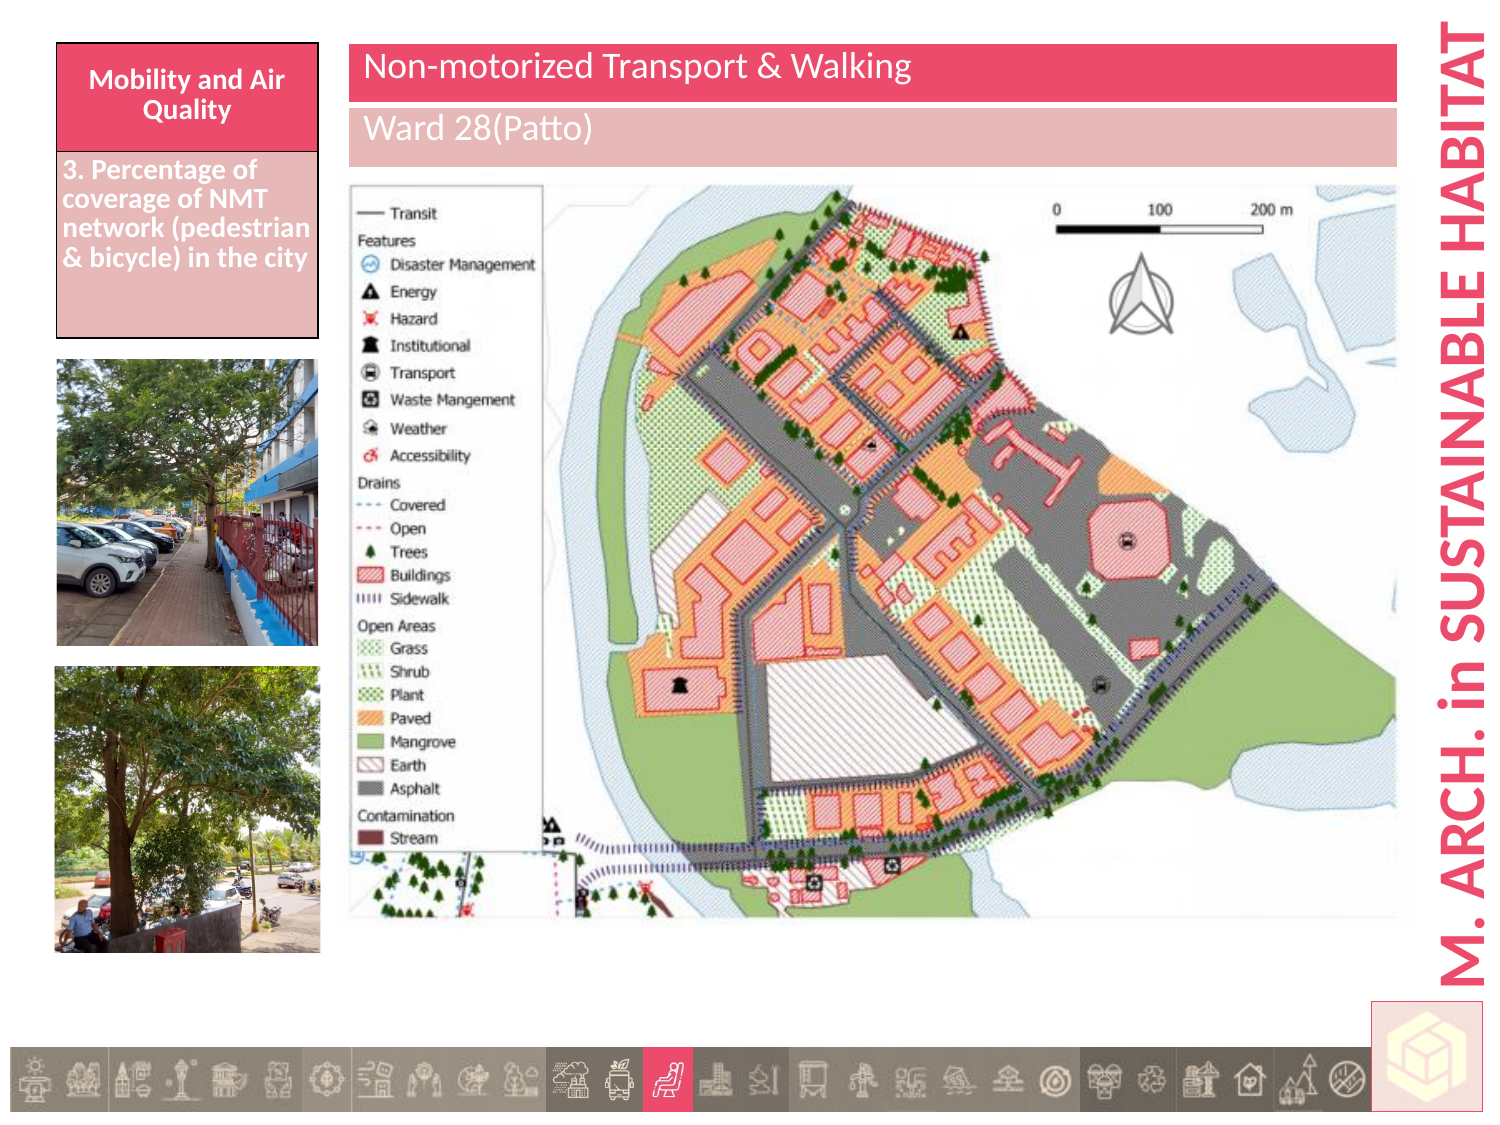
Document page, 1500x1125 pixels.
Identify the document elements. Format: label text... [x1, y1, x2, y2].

picture [302, 1047, 693, 1113]
table_cell Ward 28(Patto) [349, 108, 1397, 167]
picture [1371, 1001, 1483, 1112]
picture [43, 359, 331, 646]
picture [336, 171, 1412, 930]
text_box M. ARCH. in SUSTAINABLE HABITAT [1410, 0, 1500, 1019]
table_header Non-motorized Transport & Walking [349, 44, 1397, 102]
table_cell 3. Percentage of coverage of NMT network (pedestrian & bicycle) in the city [57, 152, 317, 337]
table_header Mobility and Air Quality [57, 44, 317, 151]
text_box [693, 1047, 1366, 1113]
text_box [10, 1047, 301, 1113]
picture [44, 666, 331, 953]
